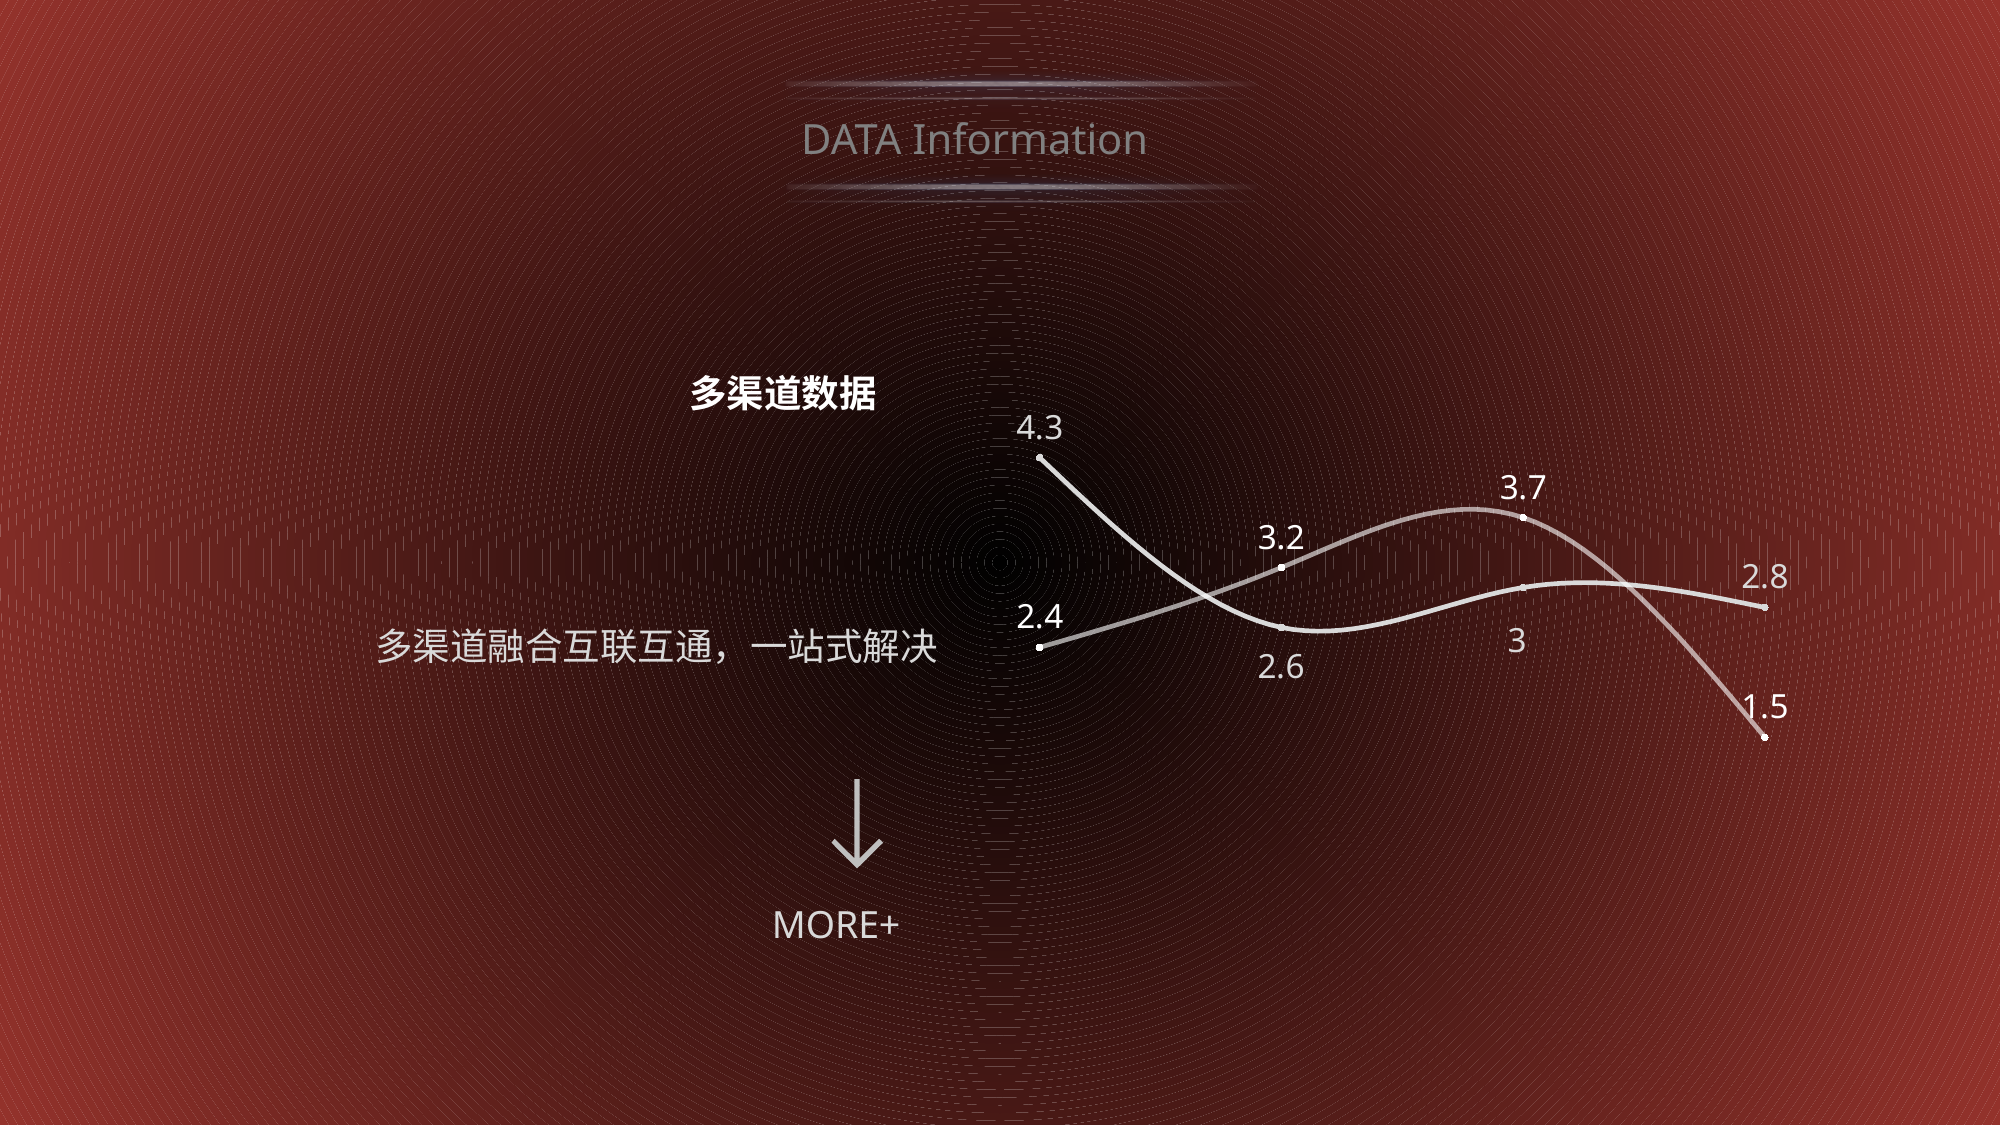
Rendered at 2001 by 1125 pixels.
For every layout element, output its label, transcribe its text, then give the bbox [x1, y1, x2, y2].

picture [748, 167, 1293, 234]
text_box 多渠道融合互联互通，一站式解决 [360, 615, 898, 676]
text_box MORE+ [747, 893, 916, 954]
text_box 多渠道数据 [674, 362, 900, 423]
picture [747, 65, 1292, 131]
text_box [831, 778, 884, 869]
text_box DATA Information [786, 105, 1327, 171]
chart [898, 377, 1906, 898]
